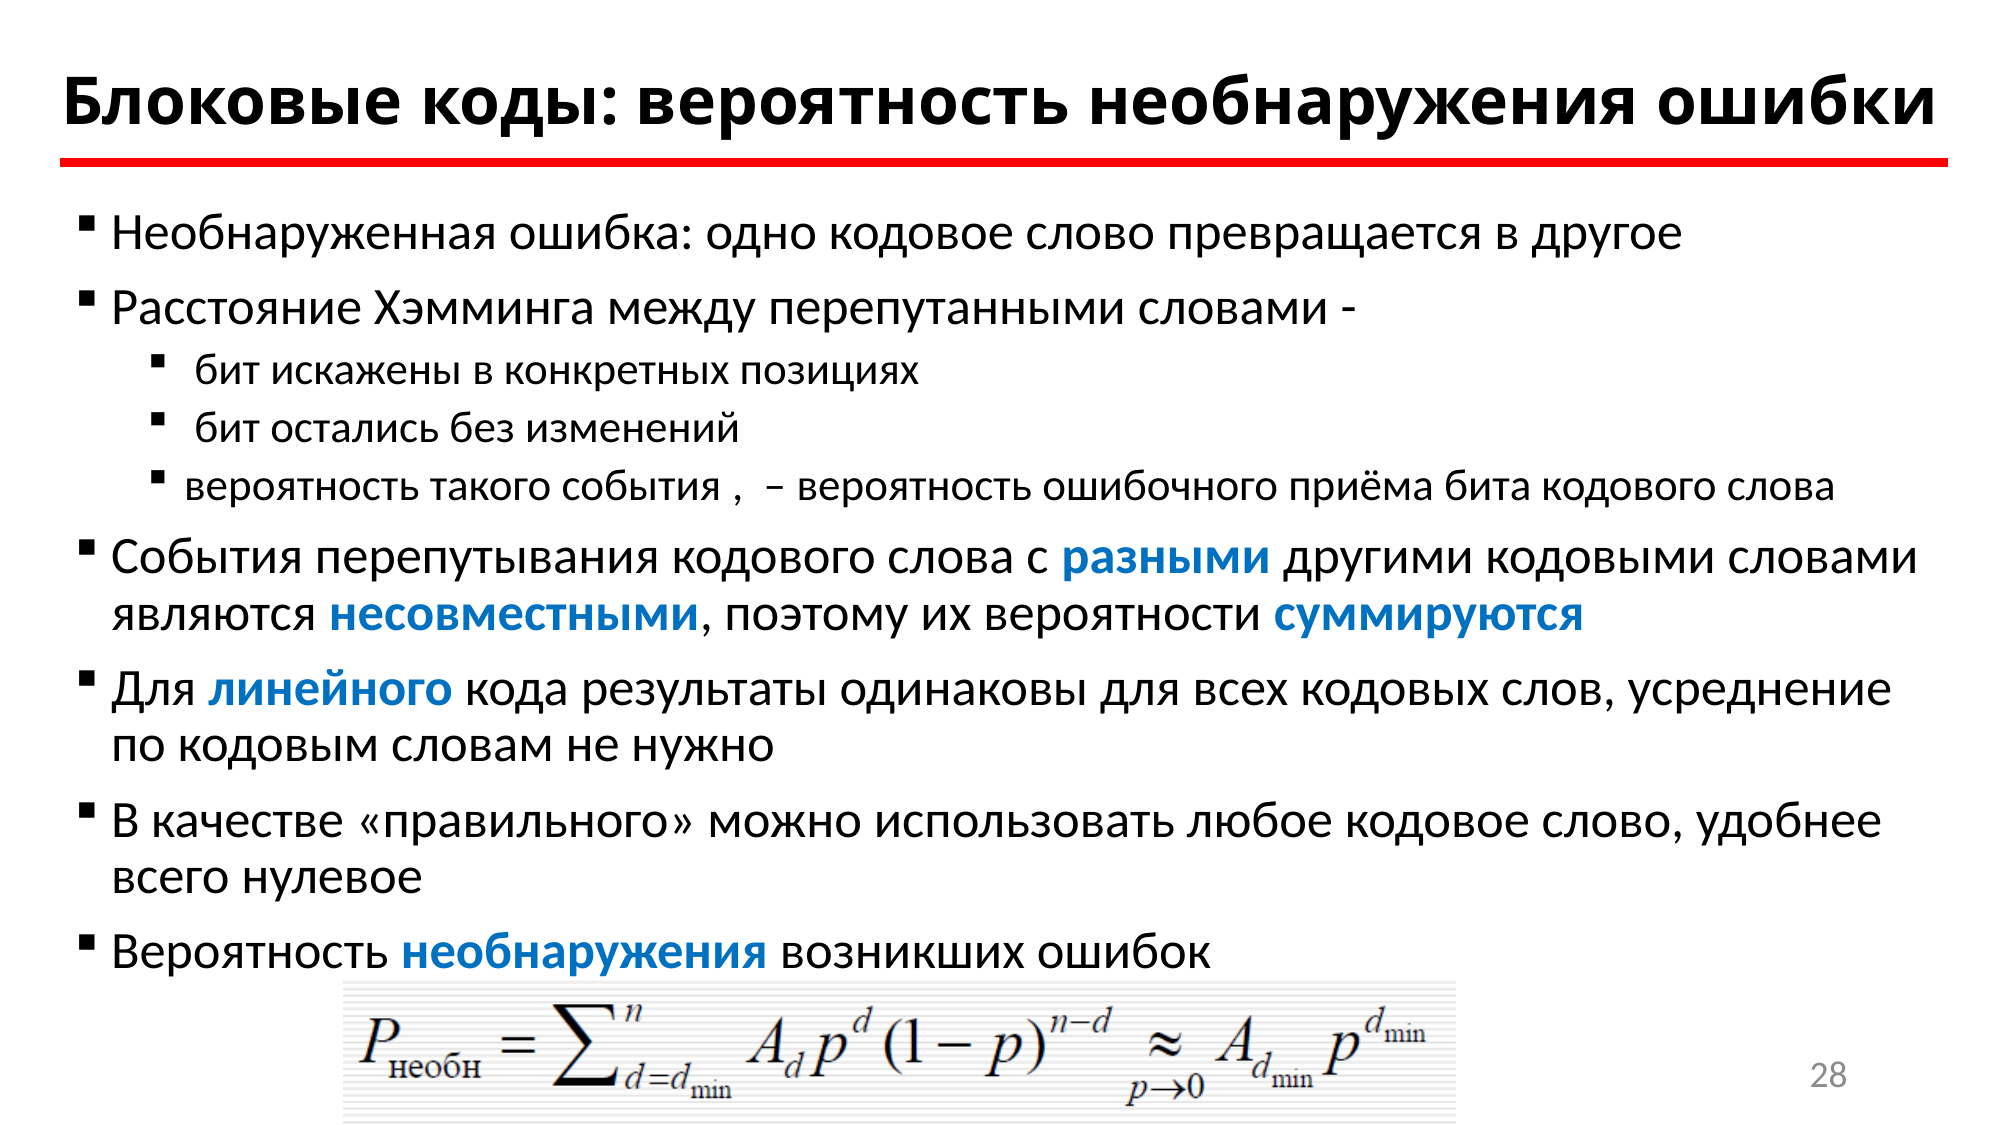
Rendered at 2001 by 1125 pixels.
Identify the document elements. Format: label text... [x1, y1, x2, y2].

picture [343, 978, 1456, 1125]
text_box Блоковые коды: вероятность необнаружения ошибки [0, 59, 2000, 163]
slide_number 28 [1456, 1042, 1863, 1103]
